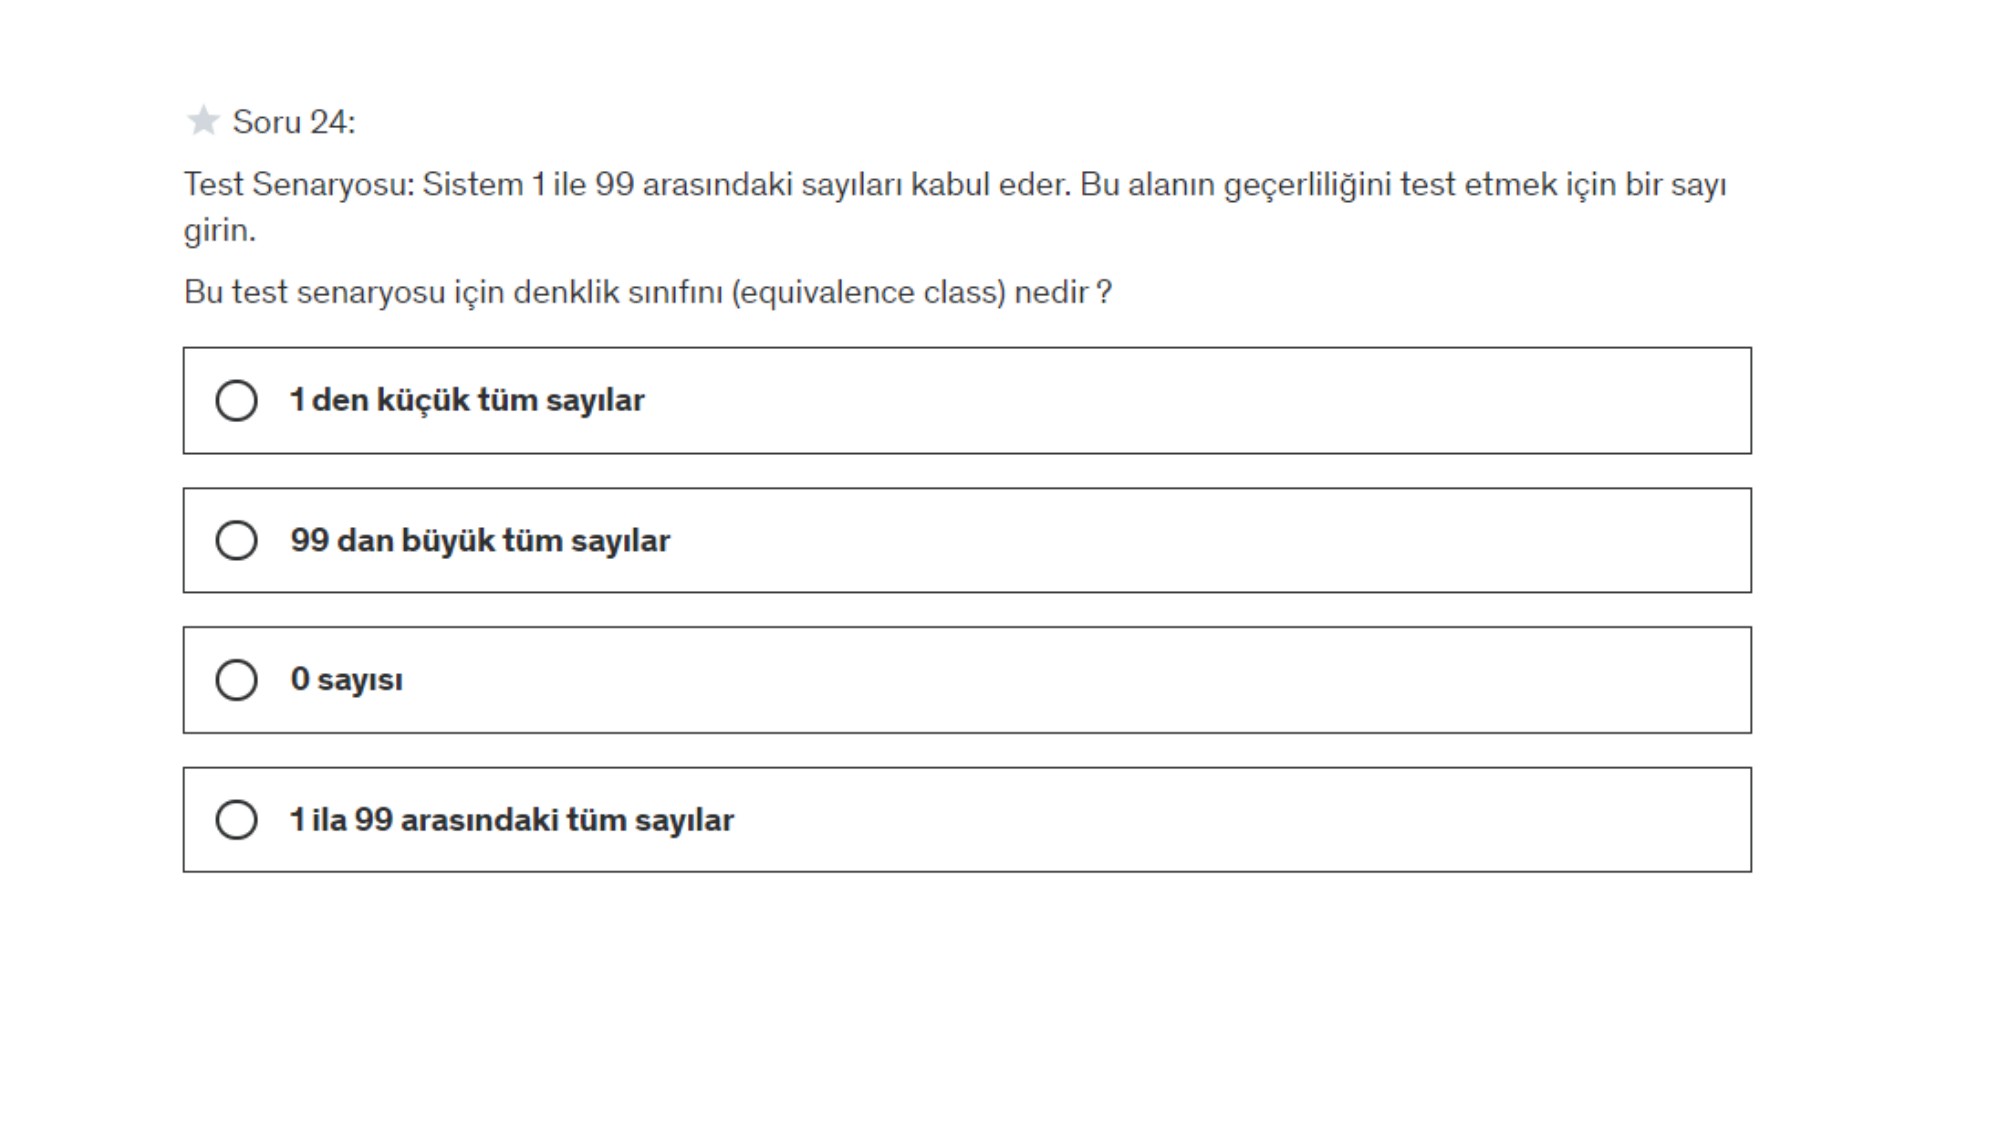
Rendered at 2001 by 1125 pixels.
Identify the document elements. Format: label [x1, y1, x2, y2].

list [165, 86, 1780, 906]
